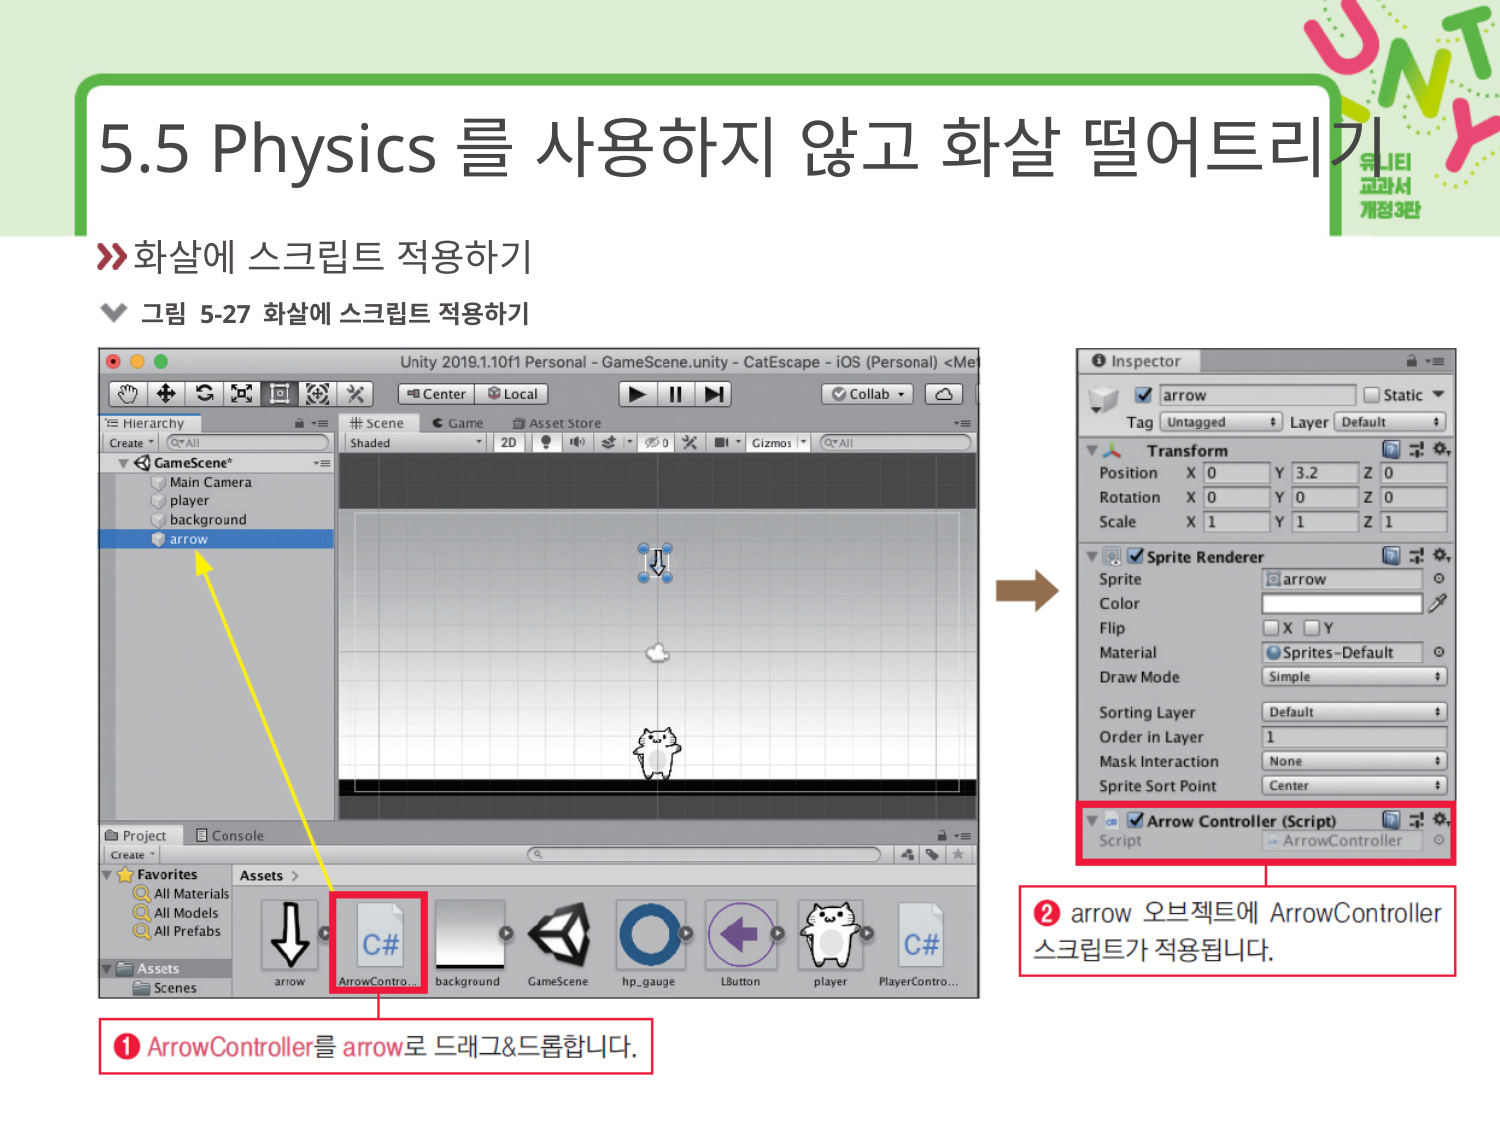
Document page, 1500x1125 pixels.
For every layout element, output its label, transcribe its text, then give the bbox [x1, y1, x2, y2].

title 5.5 Physics를 사용하지 않고 화살 떨어트리기 [82, 61, 1413, 193]
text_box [97, 288, 1459, 334]
picture [0, 0, 1500, 1125]
list 화살에 스크립트 적용하기 [81, 222, 1412, 1037]
